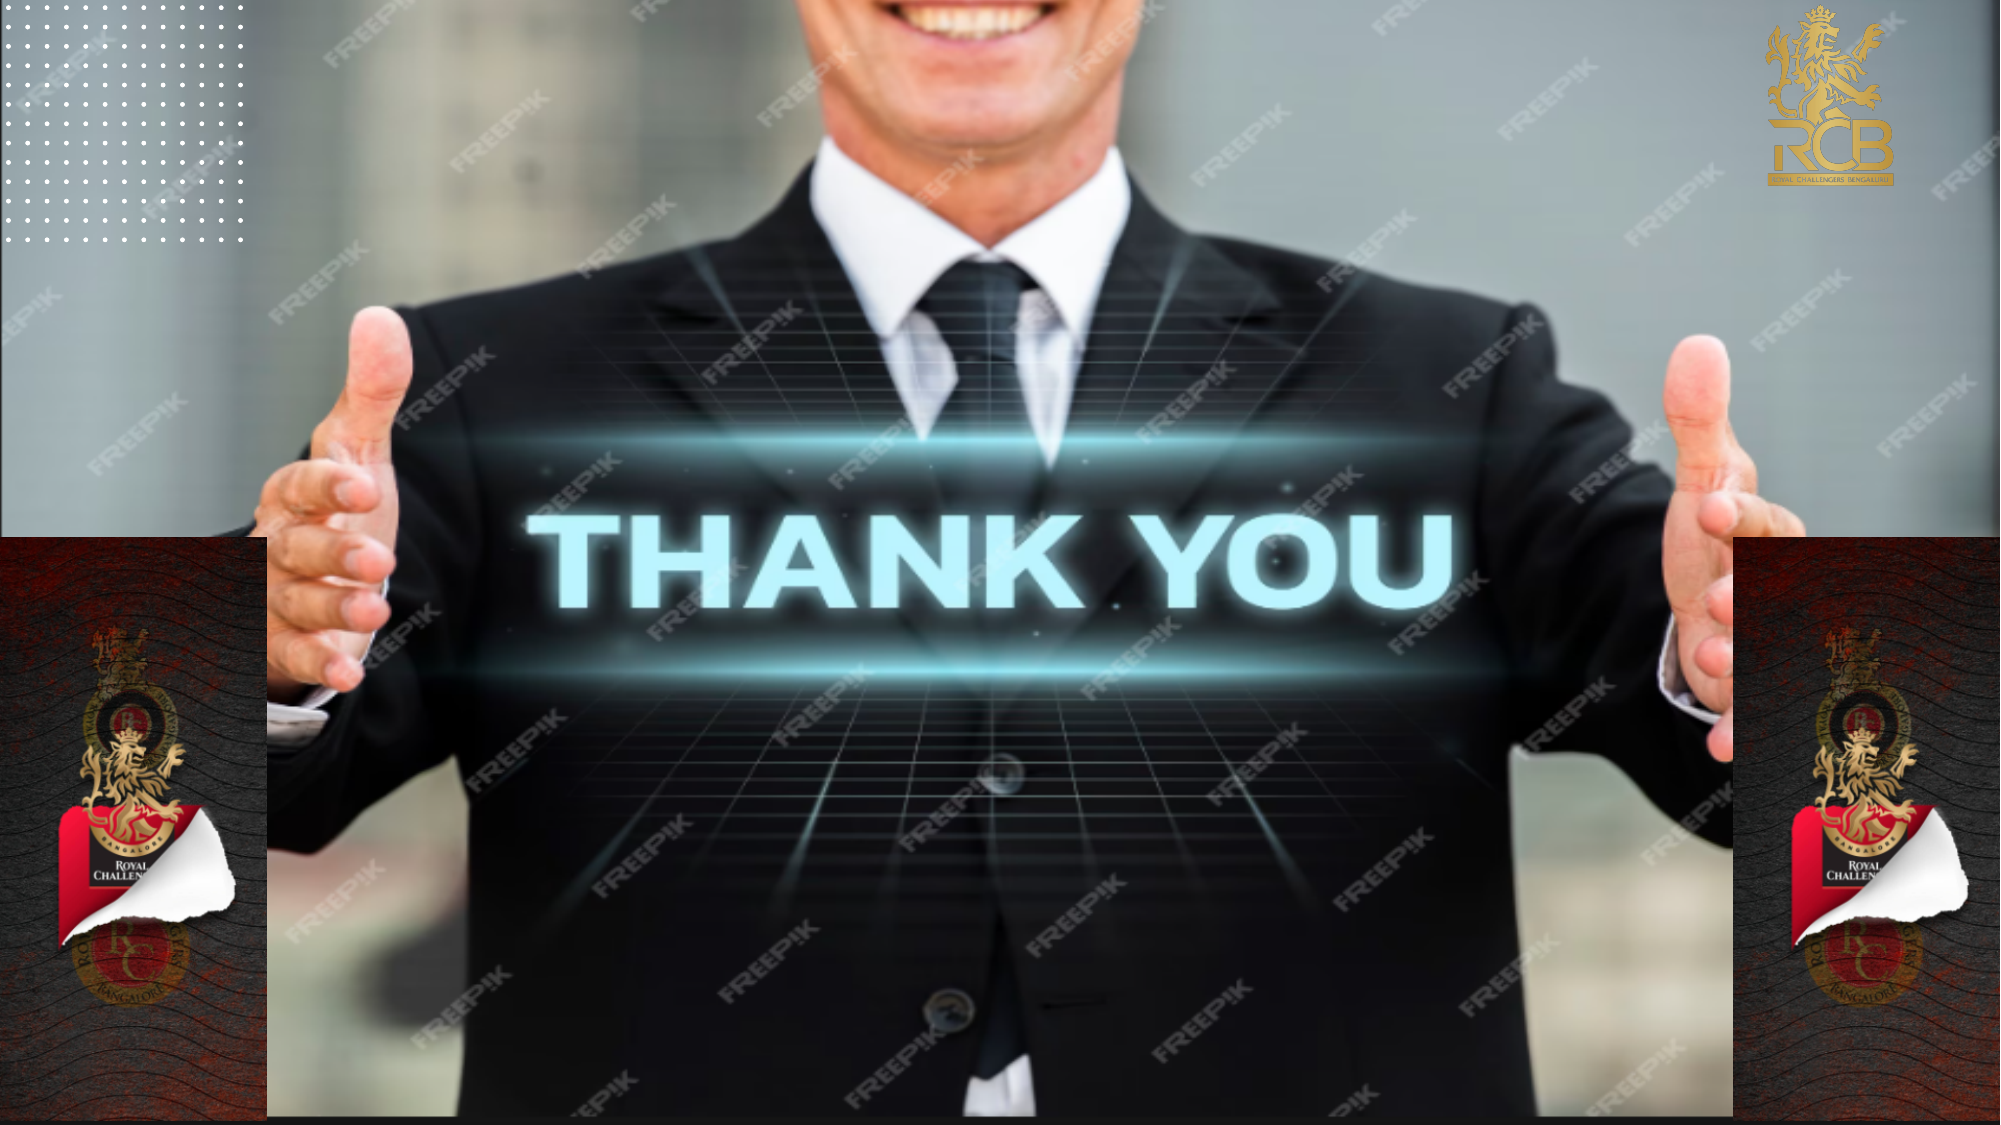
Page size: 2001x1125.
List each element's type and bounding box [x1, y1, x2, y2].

text_box [5, 4, 244, 243]
picture [0, 0, 2000, 1125]
